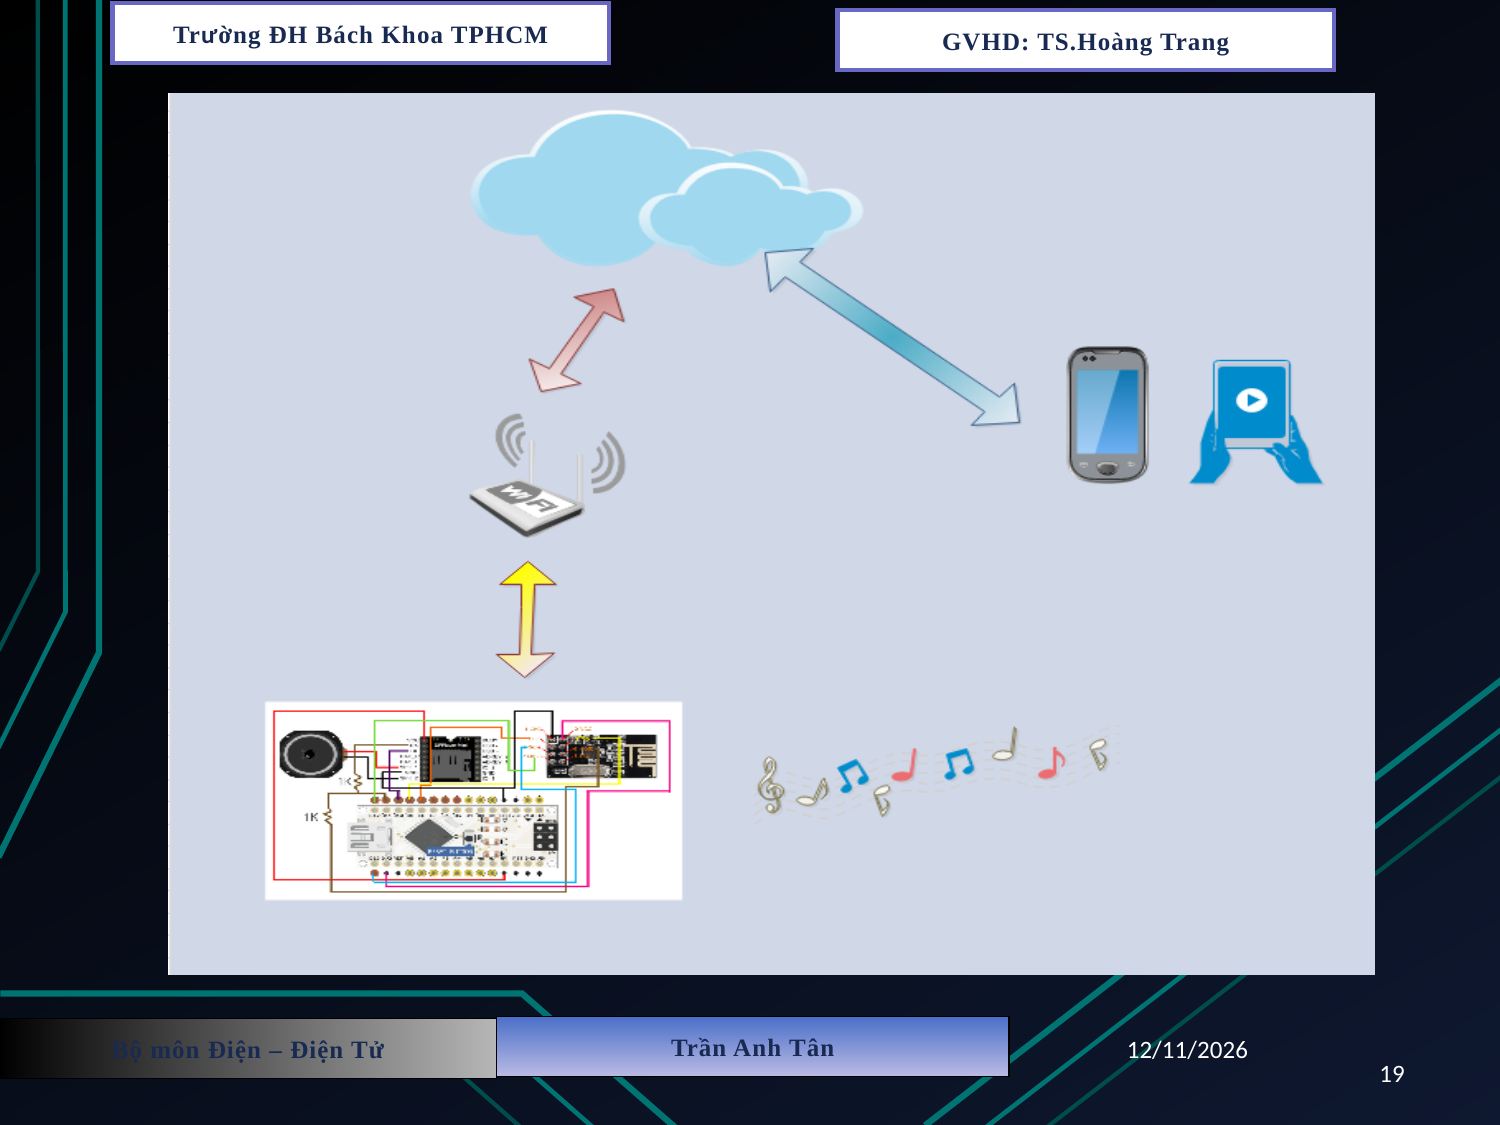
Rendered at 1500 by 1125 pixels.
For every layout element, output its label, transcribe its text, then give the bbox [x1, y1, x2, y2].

slide_number 19 [1299, 1042, 1425, 1103]
picture [168, 93, 1376, 976]
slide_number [1012, 1018, 1363, 1079]
text_box Bộ môn Điện – Điện Tử [0, 1018, 497, 1079]
footer Trần Anh Tân [496, 1016, 1010, 1077]
text_box GVHD: TS.Hoàng Trang [835, 8, 1336, 72]
text_box Trường ĐH Bách Khoa TPHCM [110, 1, 611, 65]
